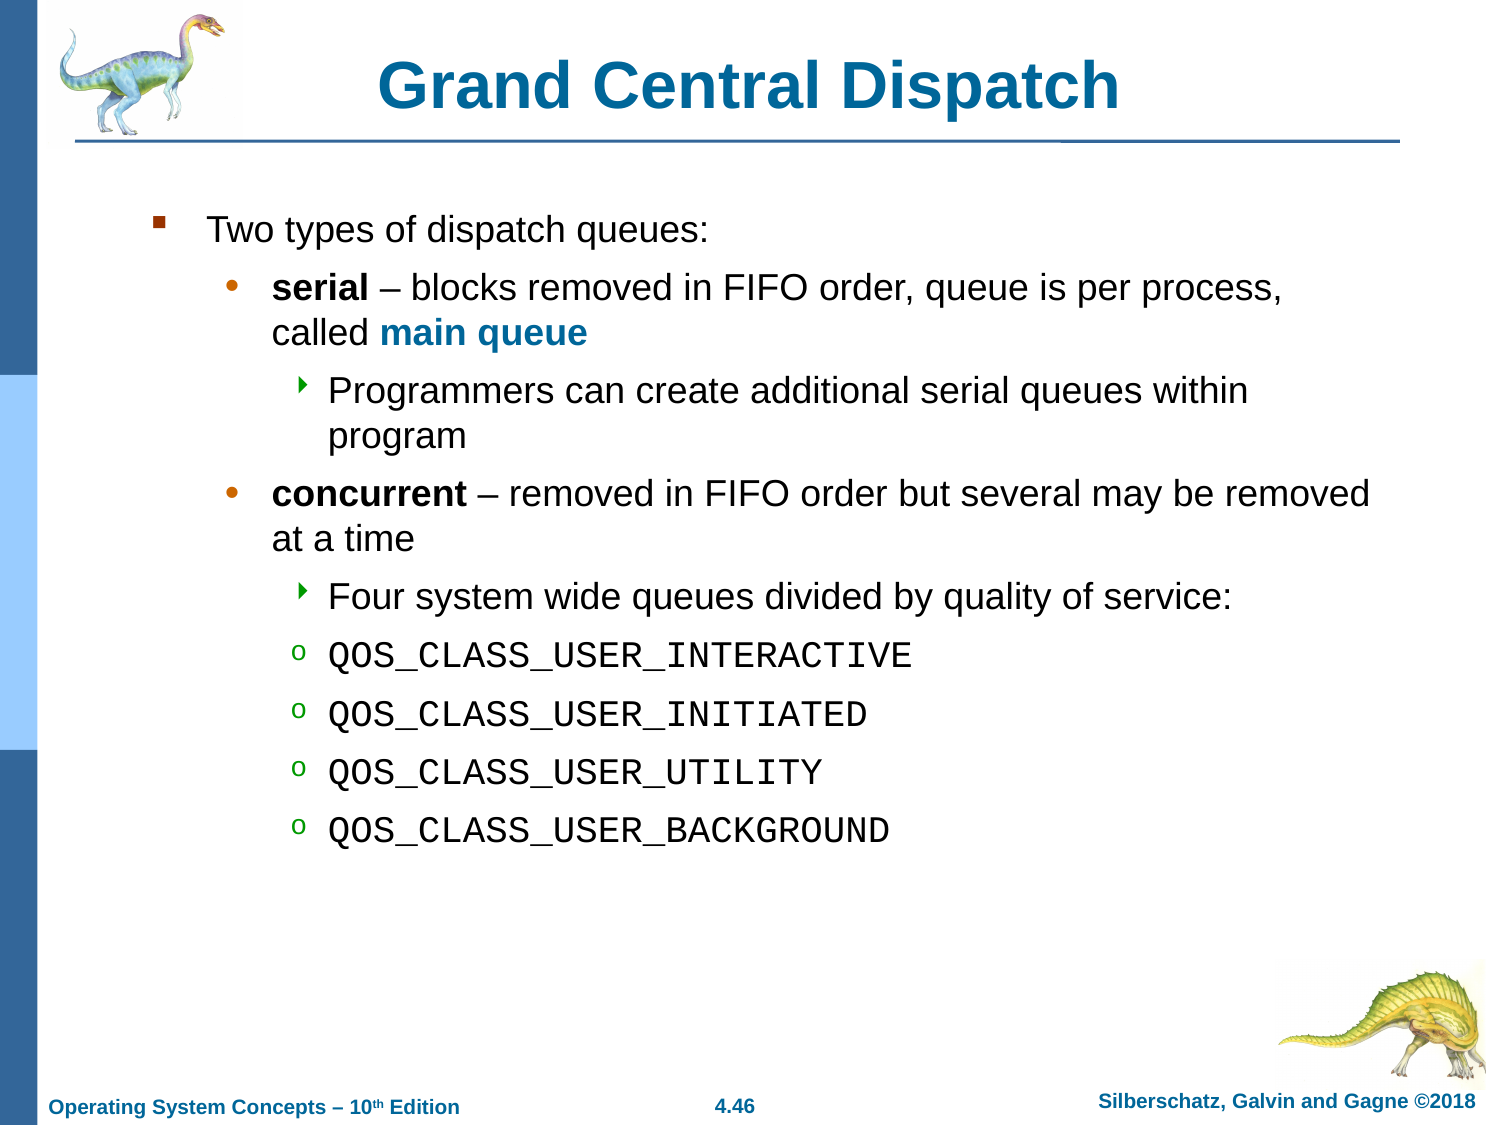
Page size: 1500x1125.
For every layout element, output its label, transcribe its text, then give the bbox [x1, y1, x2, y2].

title Grand Central Dispatch [75, 35, 1425, 130]
picture [1275, 959, 1486, 1090]
picture [46, 0, 243, 149]
list Two types of dispatch queues: serial – blocks removed in FIFO order, queue is per process, called main queue Programmers can create additional serial queues within program concurrent – removed in FIFO order but several may be removed at a time Four system wide queues divided by quality of service: QOS_CLASS_USER_INTERACTIVE QOS_CLASS_USER_INITIATED QOS_CLASS_USER_UTILITY QOS_CLASS_USER_BACKGROUND [134, 197, 1396, 933]
